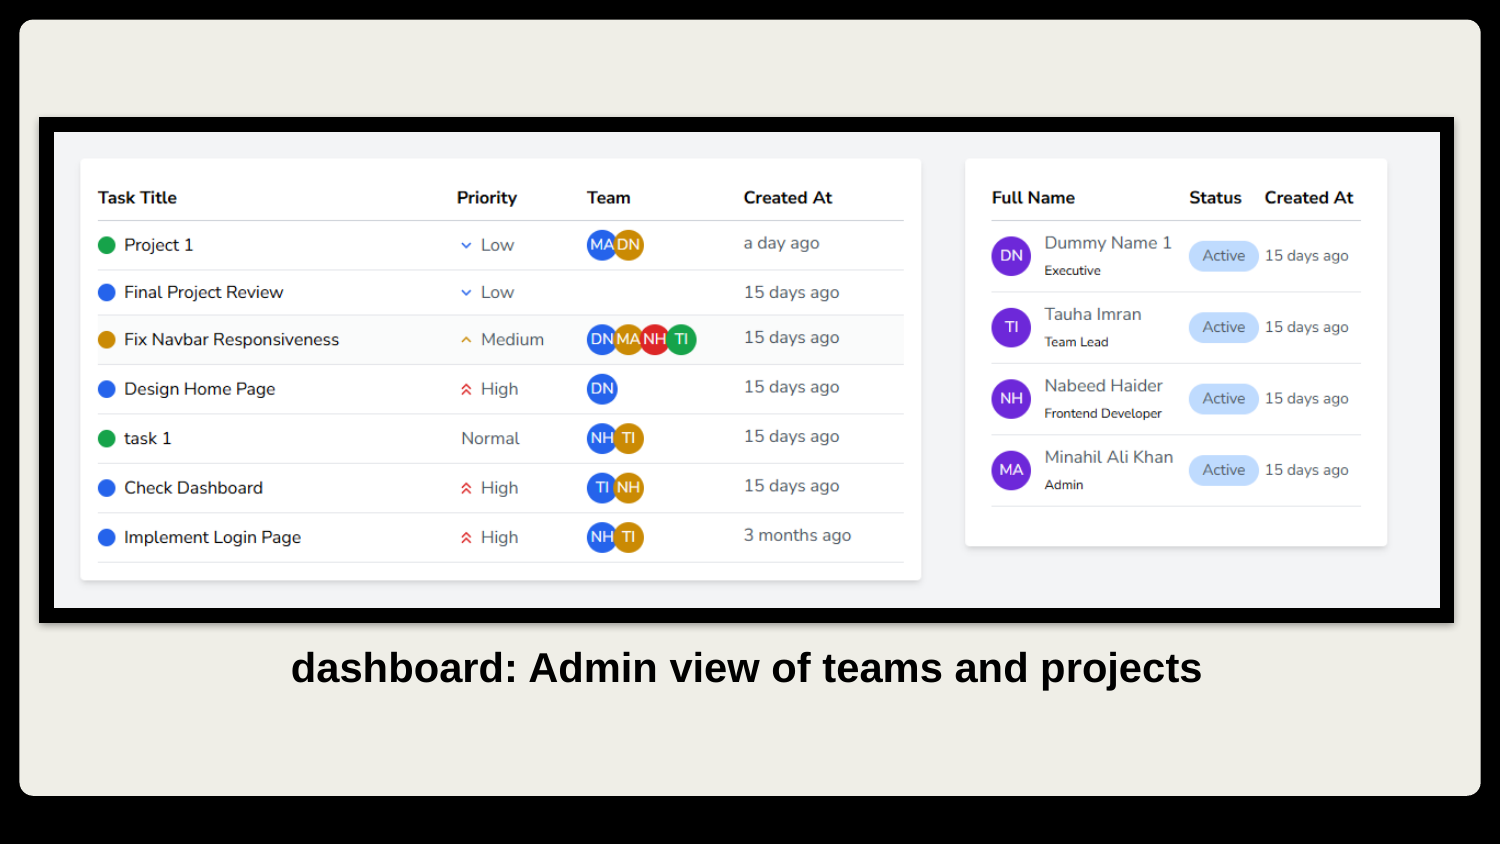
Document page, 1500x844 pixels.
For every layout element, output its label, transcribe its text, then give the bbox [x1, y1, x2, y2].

text_box dashboard: Admin view of teams and projects [264, 633, 1236, 699]
picture [53, 131, 1440, 609]
